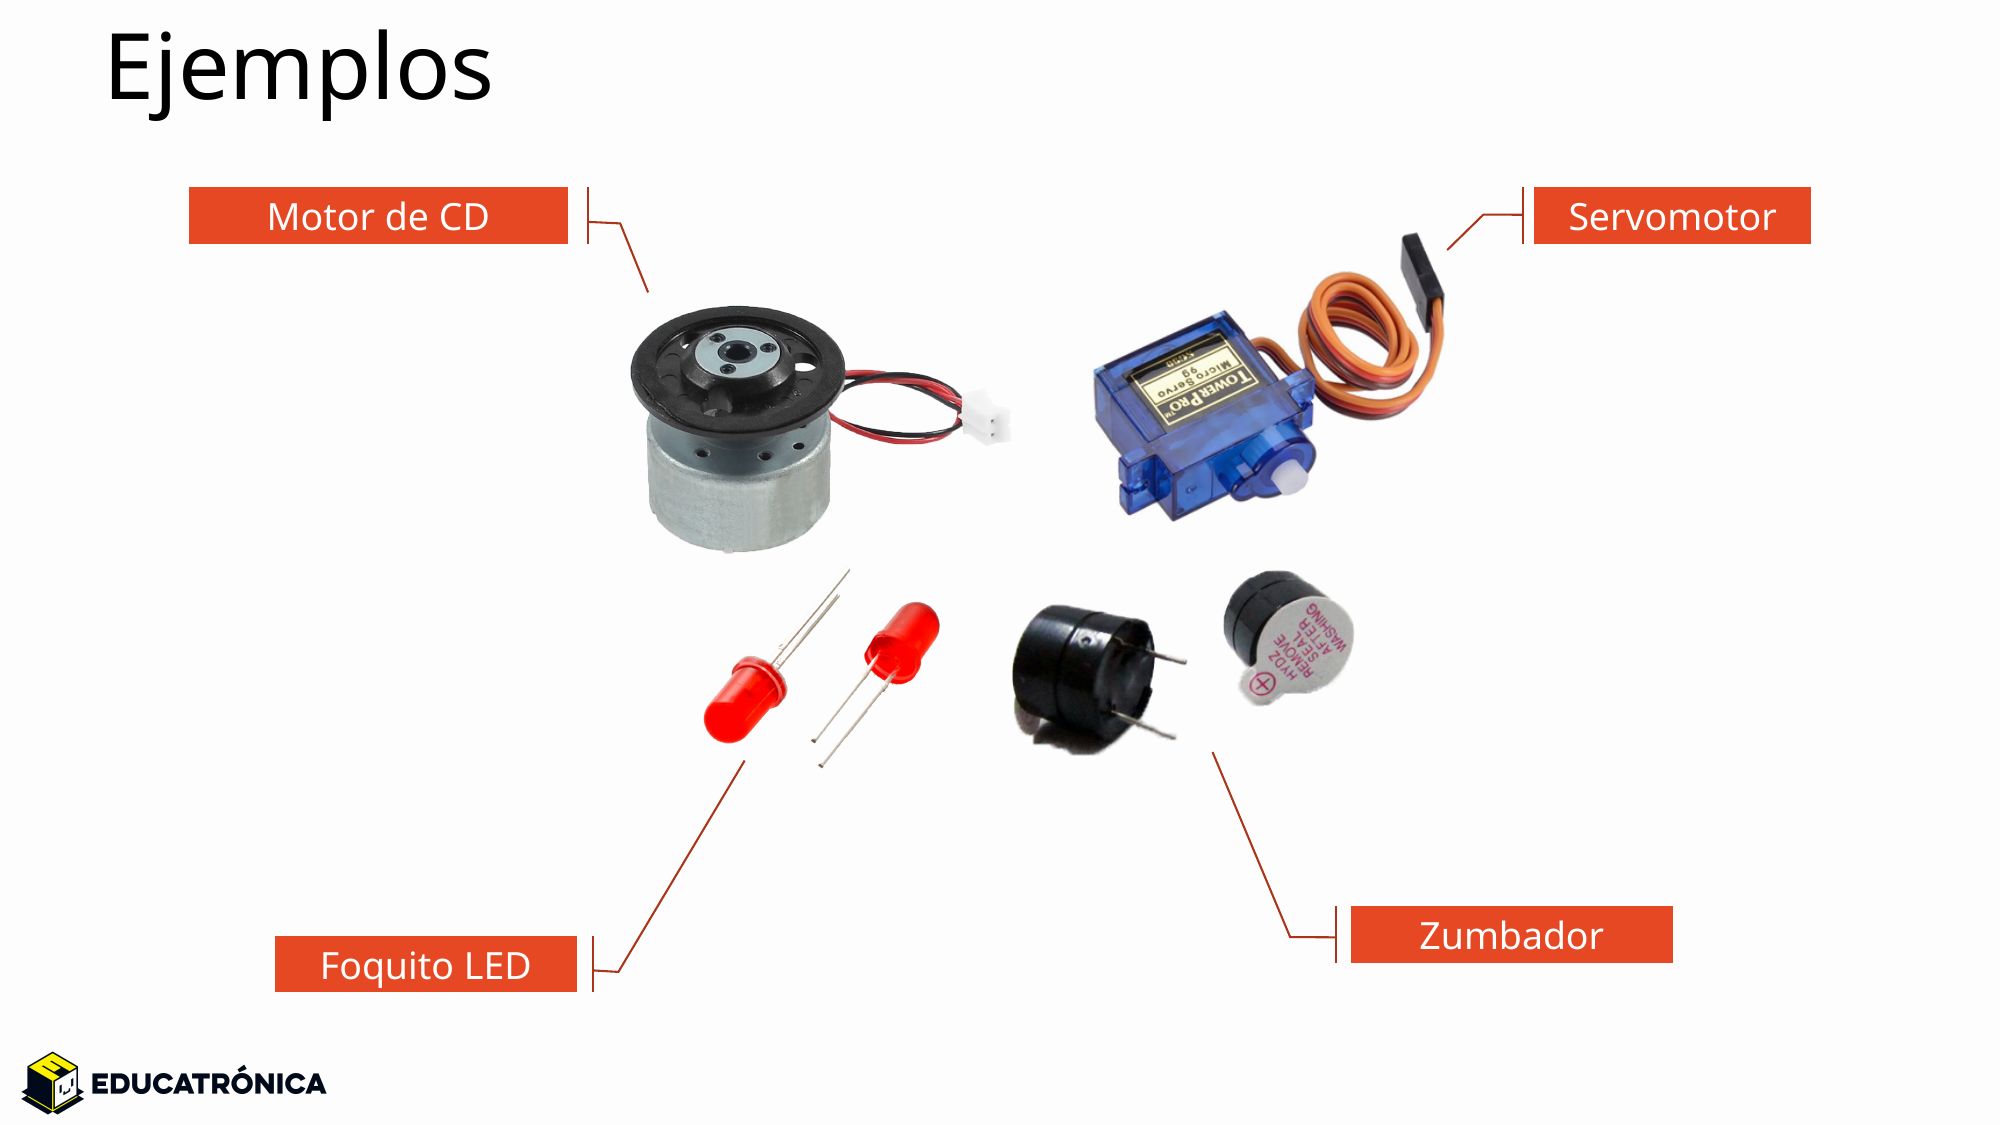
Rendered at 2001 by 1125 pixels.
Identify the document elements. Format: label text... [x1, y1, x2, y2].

picture [19, 1048, 330, 1118]
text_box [188, 187, 1812, 993]
title Ejemplos [88, 7, 1912, 133]
